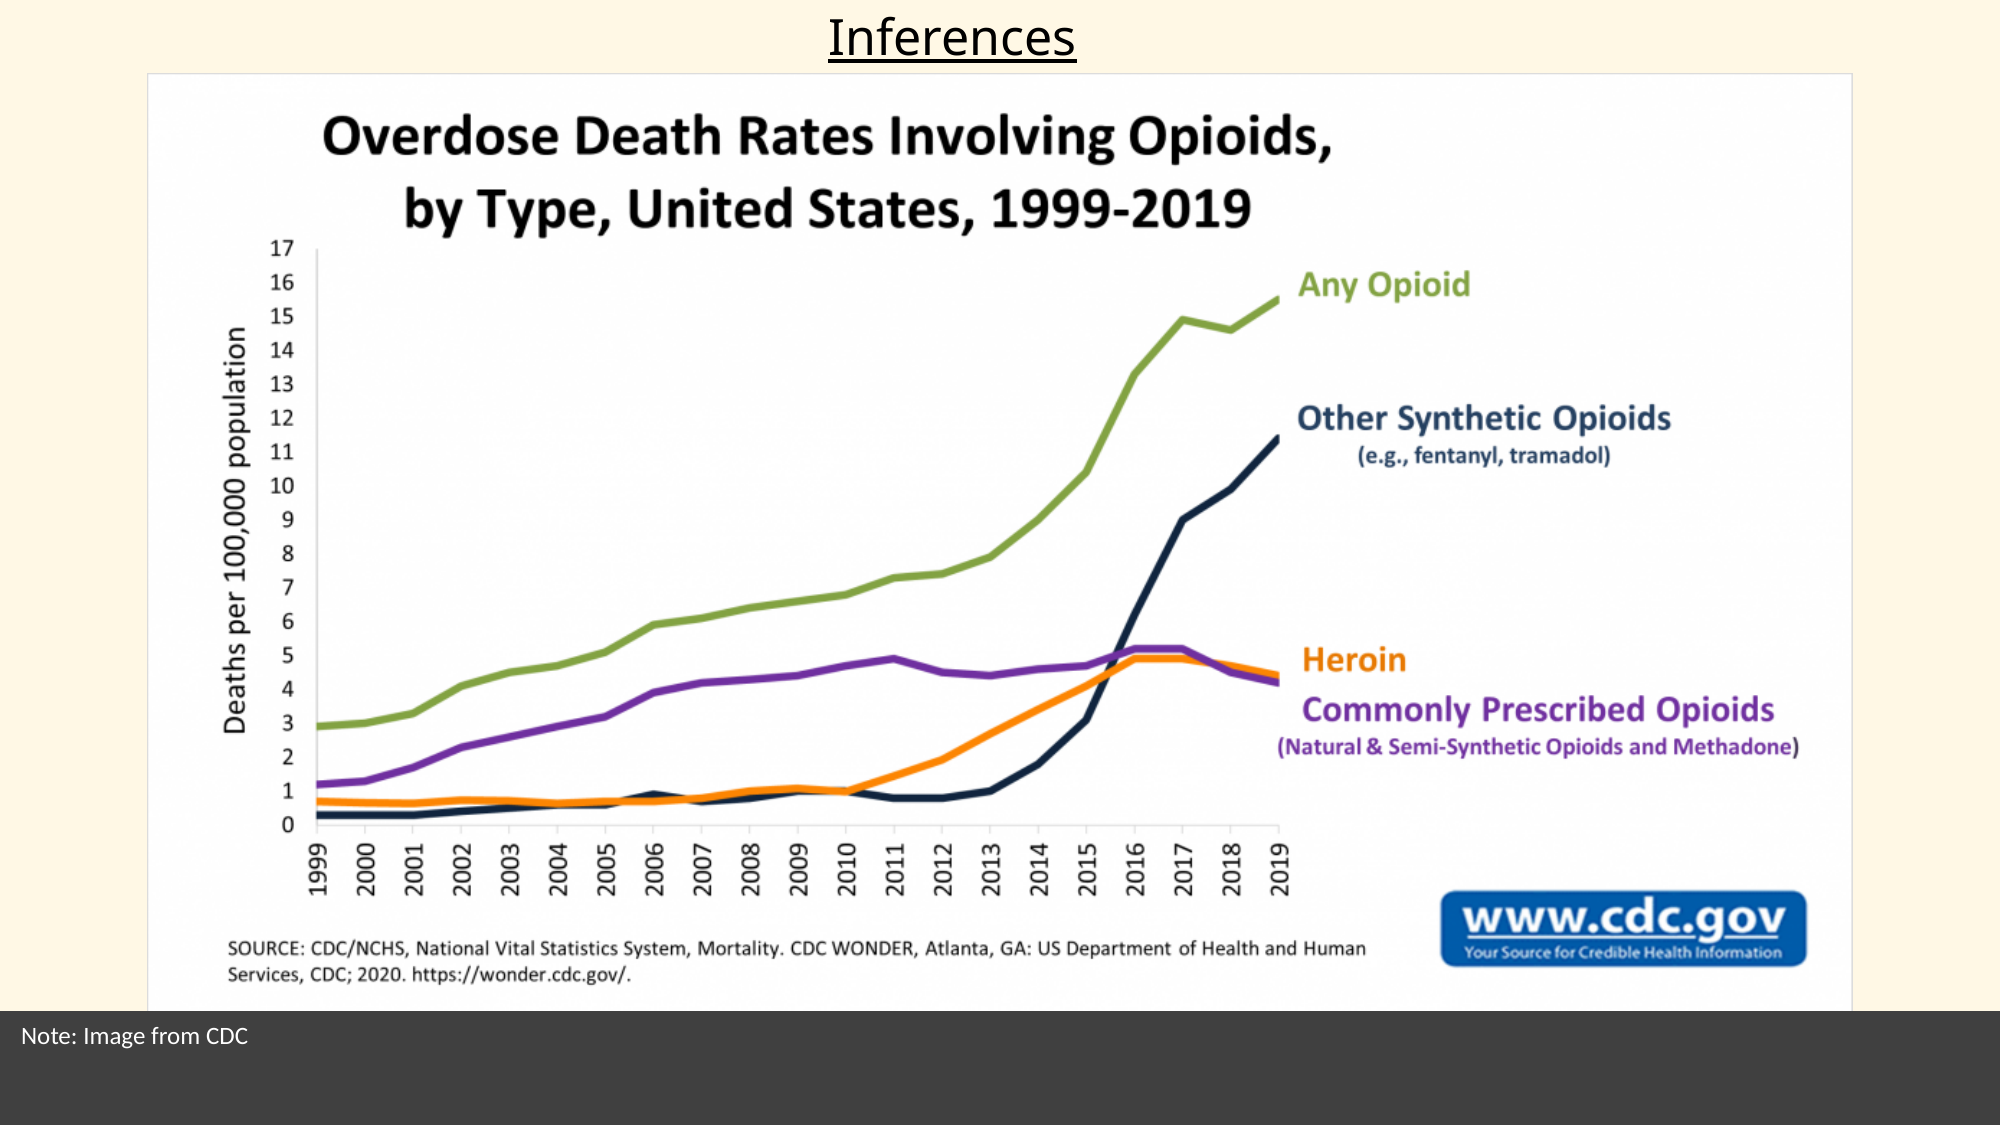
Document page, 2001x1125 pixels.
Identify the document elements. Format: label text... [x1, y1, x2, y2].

text_box Inferences [26, 0, 1879, 73]
text_box Note: Image from CDC [6, 1012, 623, 1088]
picture [147, 73, 1853, 1011]
text_box [0, 1011, 2000, 1125]
